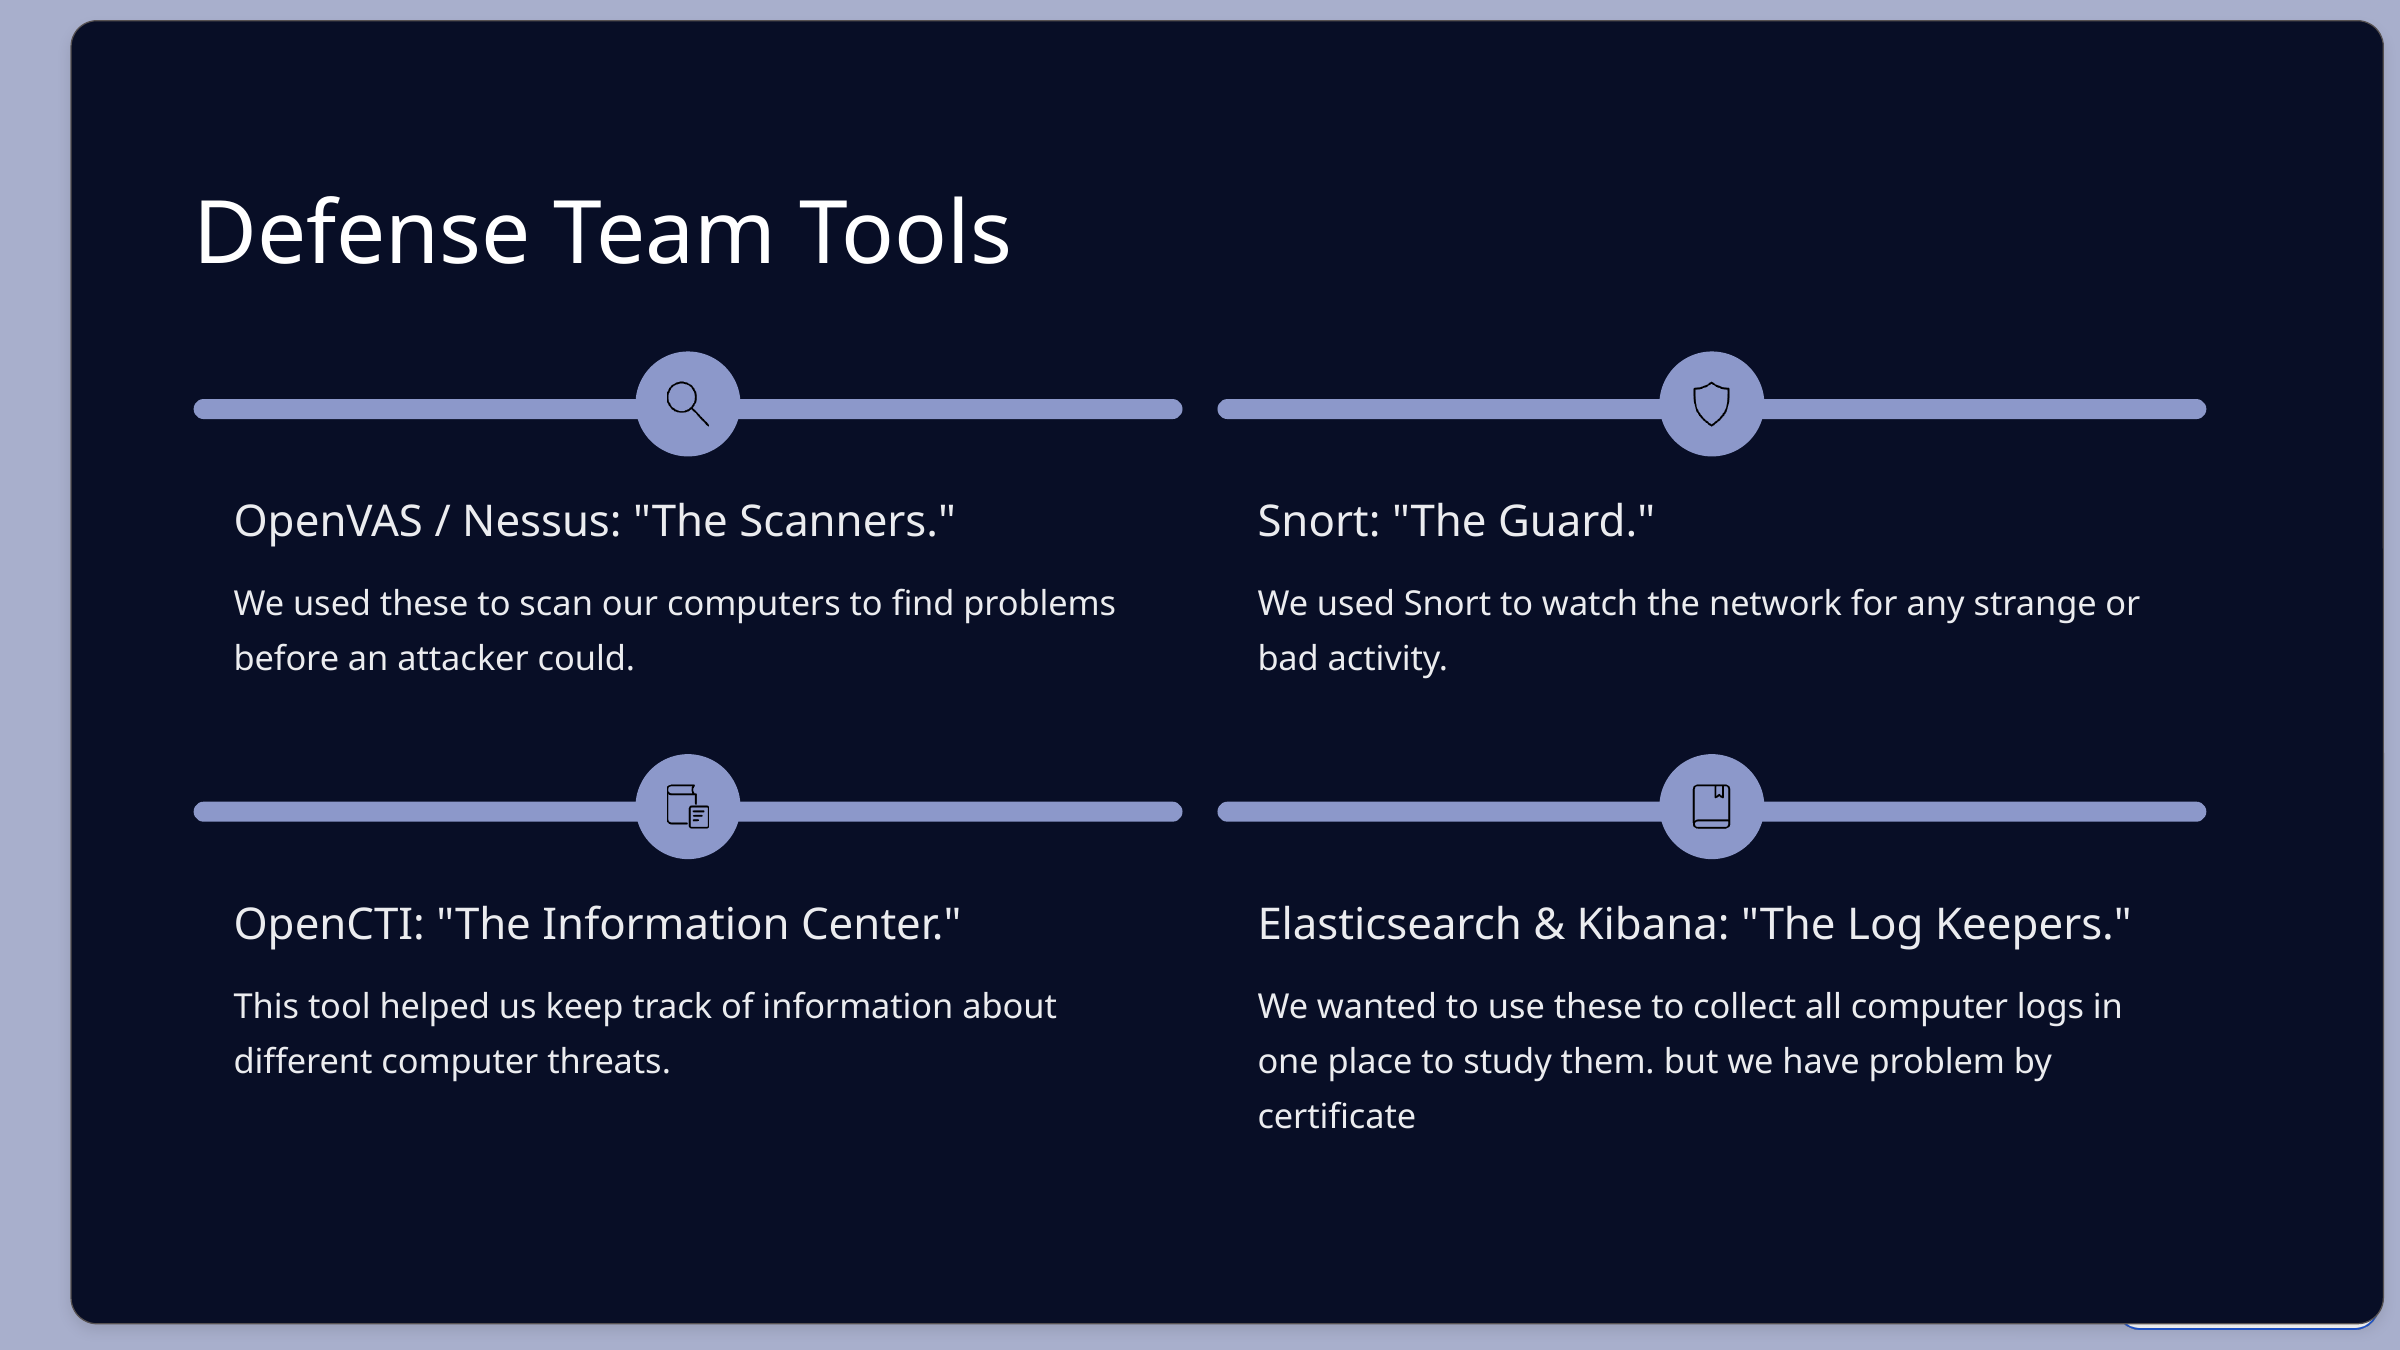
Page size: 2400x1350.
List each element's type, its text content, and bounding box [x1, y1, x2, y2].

text_box Snort: "The Guard." [1257, 491, 1696, 547]
text_box [1217, 801, 1661, 822]
picture [666, 780, 709, 833]
text_box OpenCTI: "The Information Center." [233, 894, 981, 949]
text_box [635, 754, 741, 860]
text_box [71, 20, 2384, 1324]
text_box We used Snort to watch the network for any strange or bad activity. [1257, 567, 2167, 680]
text_box We used these to scan our computers to find problems before an attacker could. [233, 567, 1143, 680]
text_box [1659, 351, 1765, 457]
picture [1690, 377, 1733, 431]
picture [1690, 780, 1733, 833]
text_box [1659, 754, 1765, 860]
text_box [1217, 399, 1661, 420]
text_box [193, 399, 637, 420]
text_box Defense Team Tools [193, 172, 1069, 282]
text_box We wanted to use these to collect all computer logs in one place to study them. but we have problem by certificate [1257, 969, 2167, 1138]
picture [2106, 1271, 2389, 1339]
text_box [193, 819, 1183, 1178]
text_box This tool helped us keep track of information about different computer threats. [233, 969, 1143, 1082]
text_box [635, 351, 741, 457]
text_box [193, 417, 1183, 720]
text_box [1763, 801, 2207, 822]
text_box [1217, 819, 2207, 1178]
text_box [1763, 399, 2207, 420]
text_box Elasticsearch & Kibana: "The Log Keepers." [1257, 894, 2147, 949]
text_box OpenVAS / Nessus: "The Scanners." [233, 491, 962, 547]
text_box [739, 801, 1183, 822]
text_box [193, 801, 637, 822]
picture [666, 377, 709, 431]
text_box [739, 399, 1183, 420]
text_box [1217, 417, 2207, 720]
